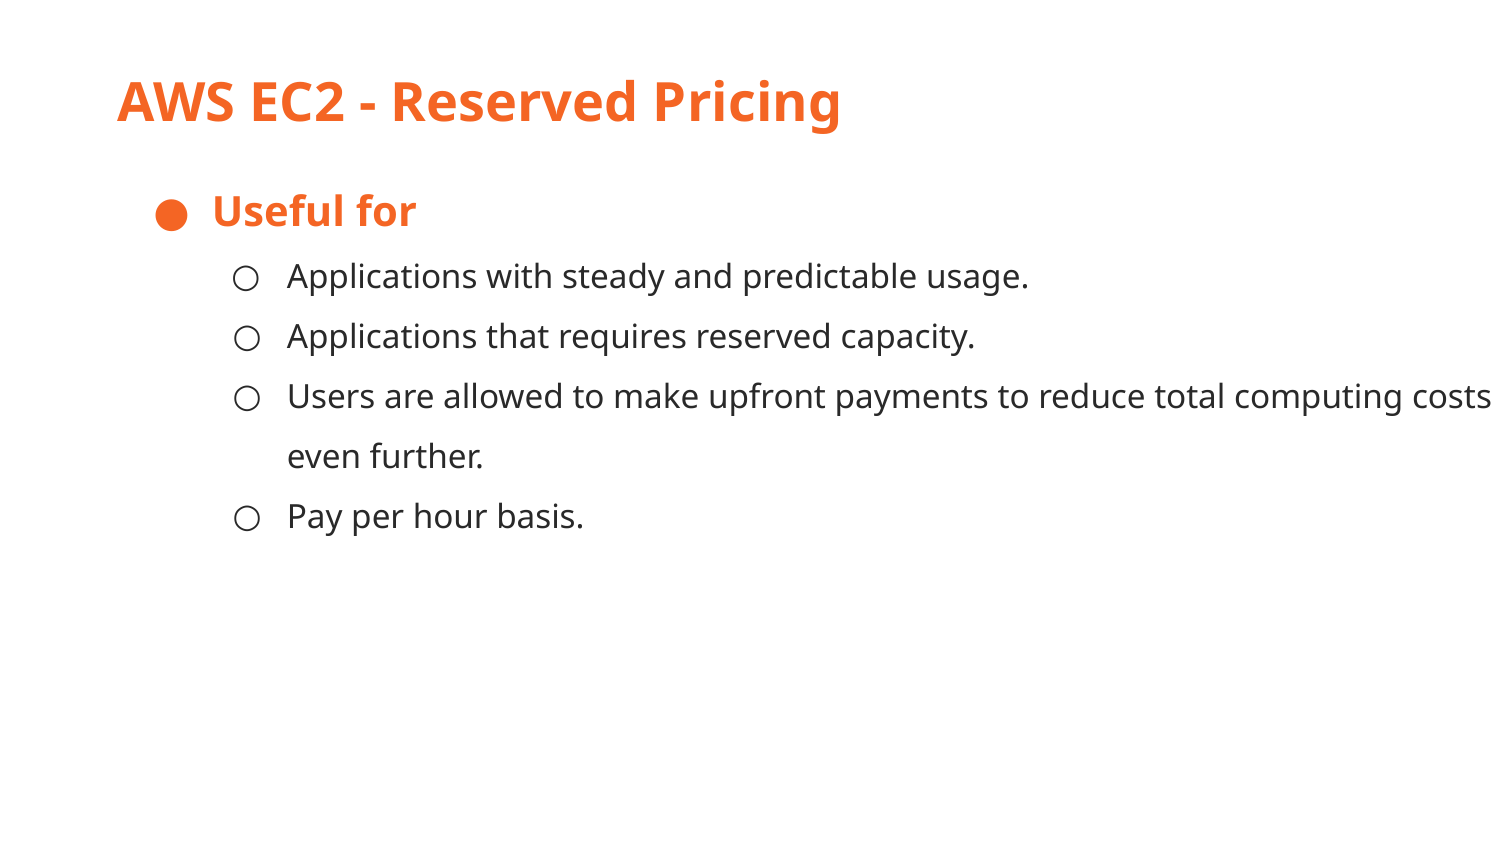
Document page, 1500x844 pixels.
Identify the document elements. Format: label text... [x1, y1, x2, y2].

title Useful for Applications with steady and predictable usage. Applications that requires reserved capacity. Users are allowed to make upfront payments to reduce total computing costs even further. Pay per hour basis. [121, 145, 1500, 825]
title AWS EC2 - Reserved Pricing [102, 52, 1327, 179]
